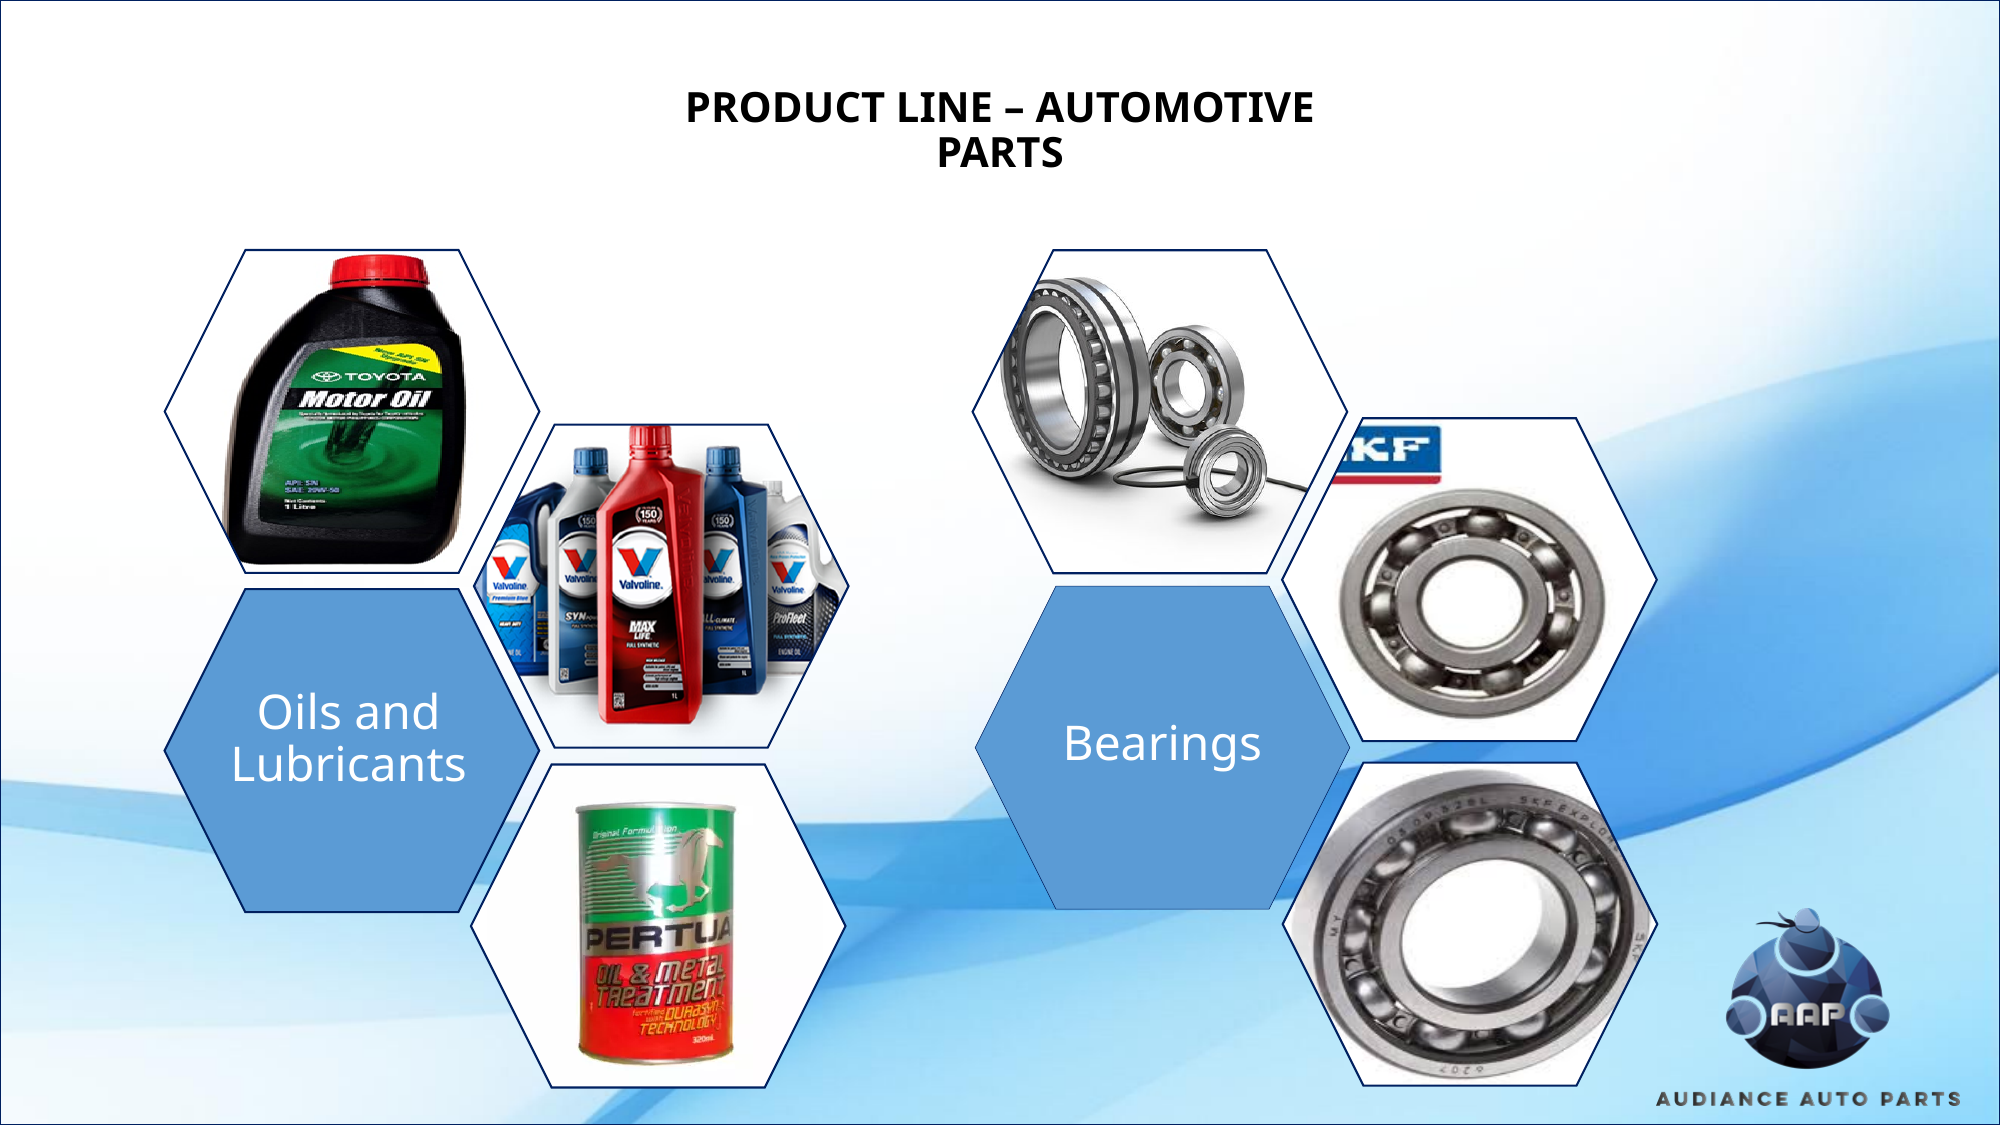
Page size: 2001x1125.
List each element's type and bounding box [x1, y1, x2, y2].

text_box [975, 586, 1350, 910]
picture [0, 0, 2000, 1125]
text_box [164, 589, 540, 913]
